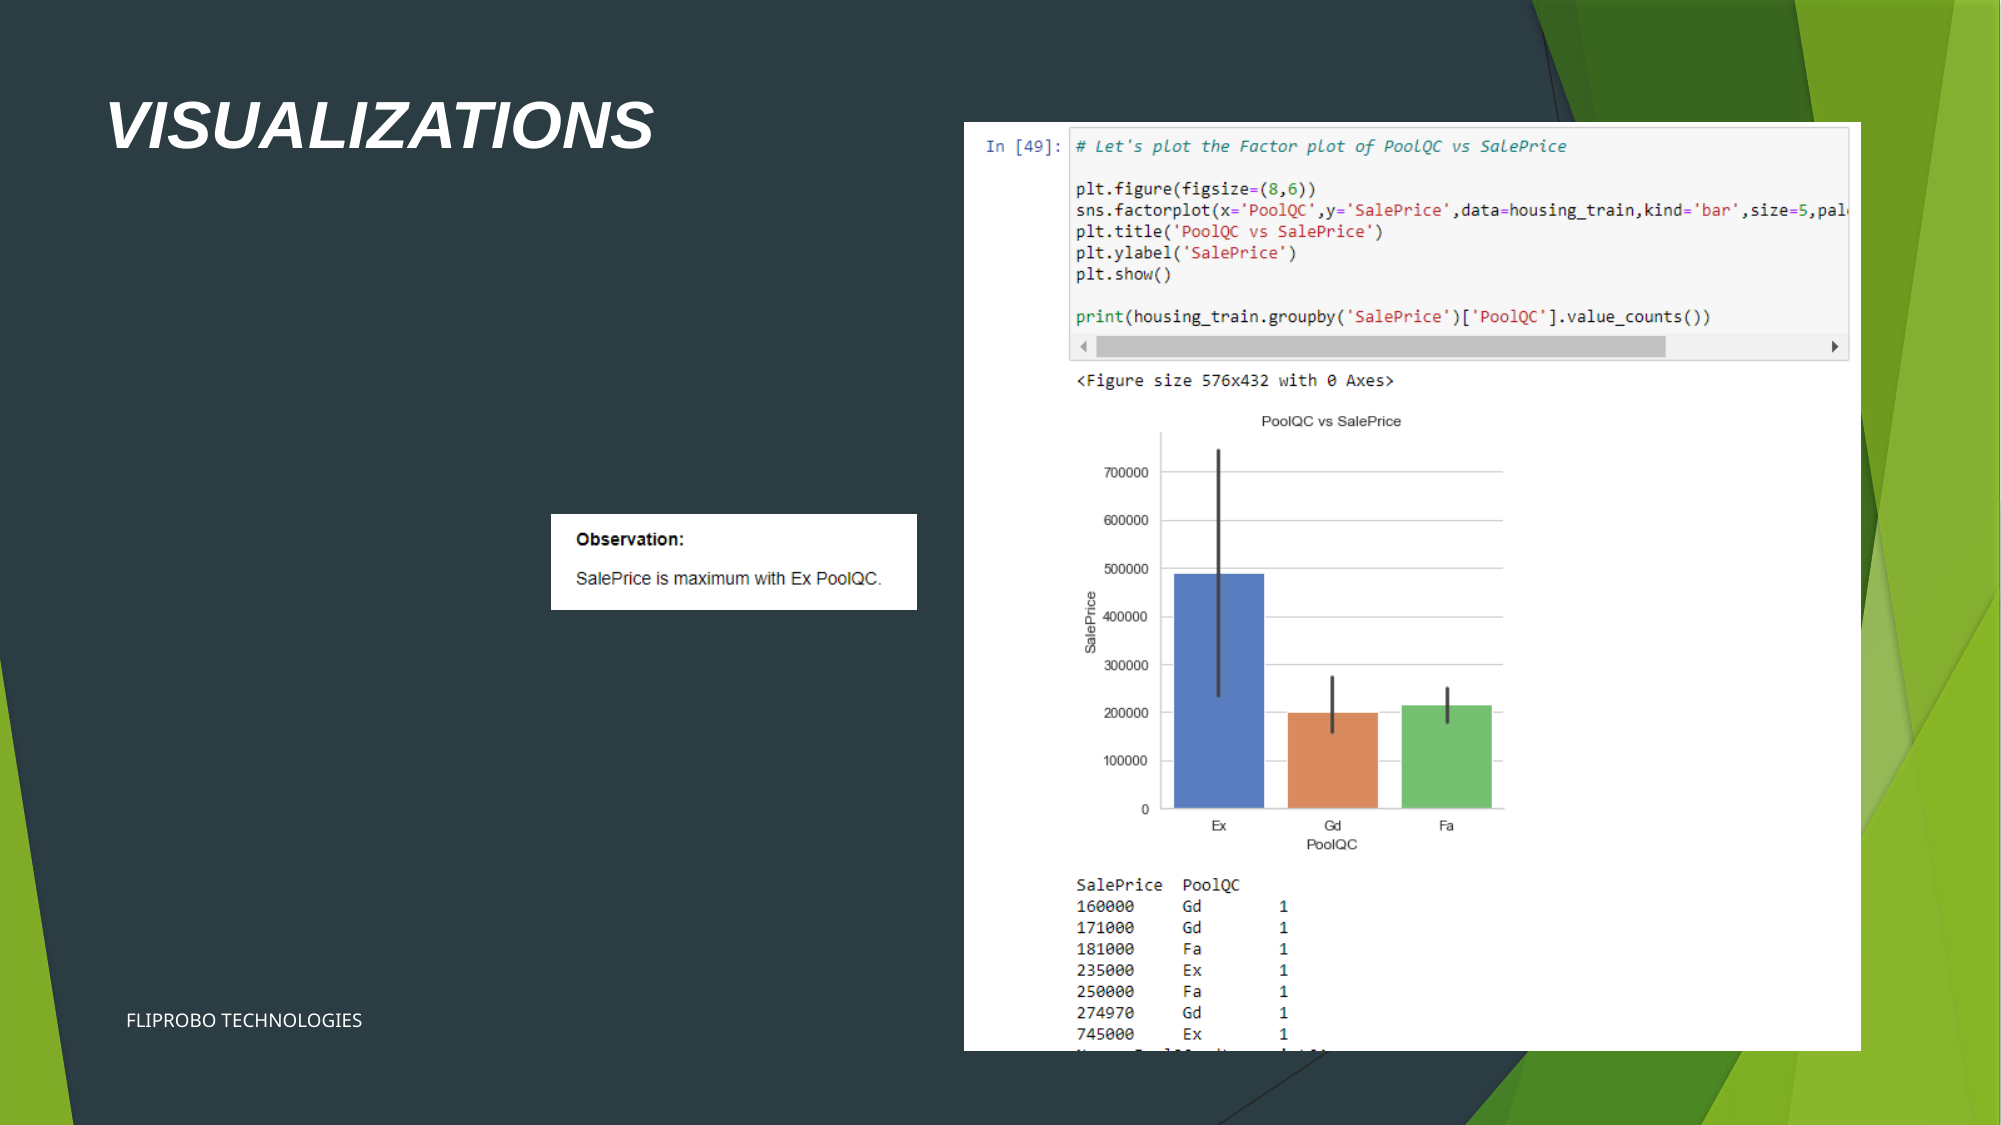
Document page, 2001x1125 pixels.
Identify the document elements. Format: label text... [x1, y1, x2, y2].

text_box VISUALIZATIONS [89, 74, 1673, 170]
picture [963, 122, 1862, 1051]
picture [551, 514, 918, 611]
footer FLIPROBO TECHNOLOGIES [111, 991, 959, 1051]
